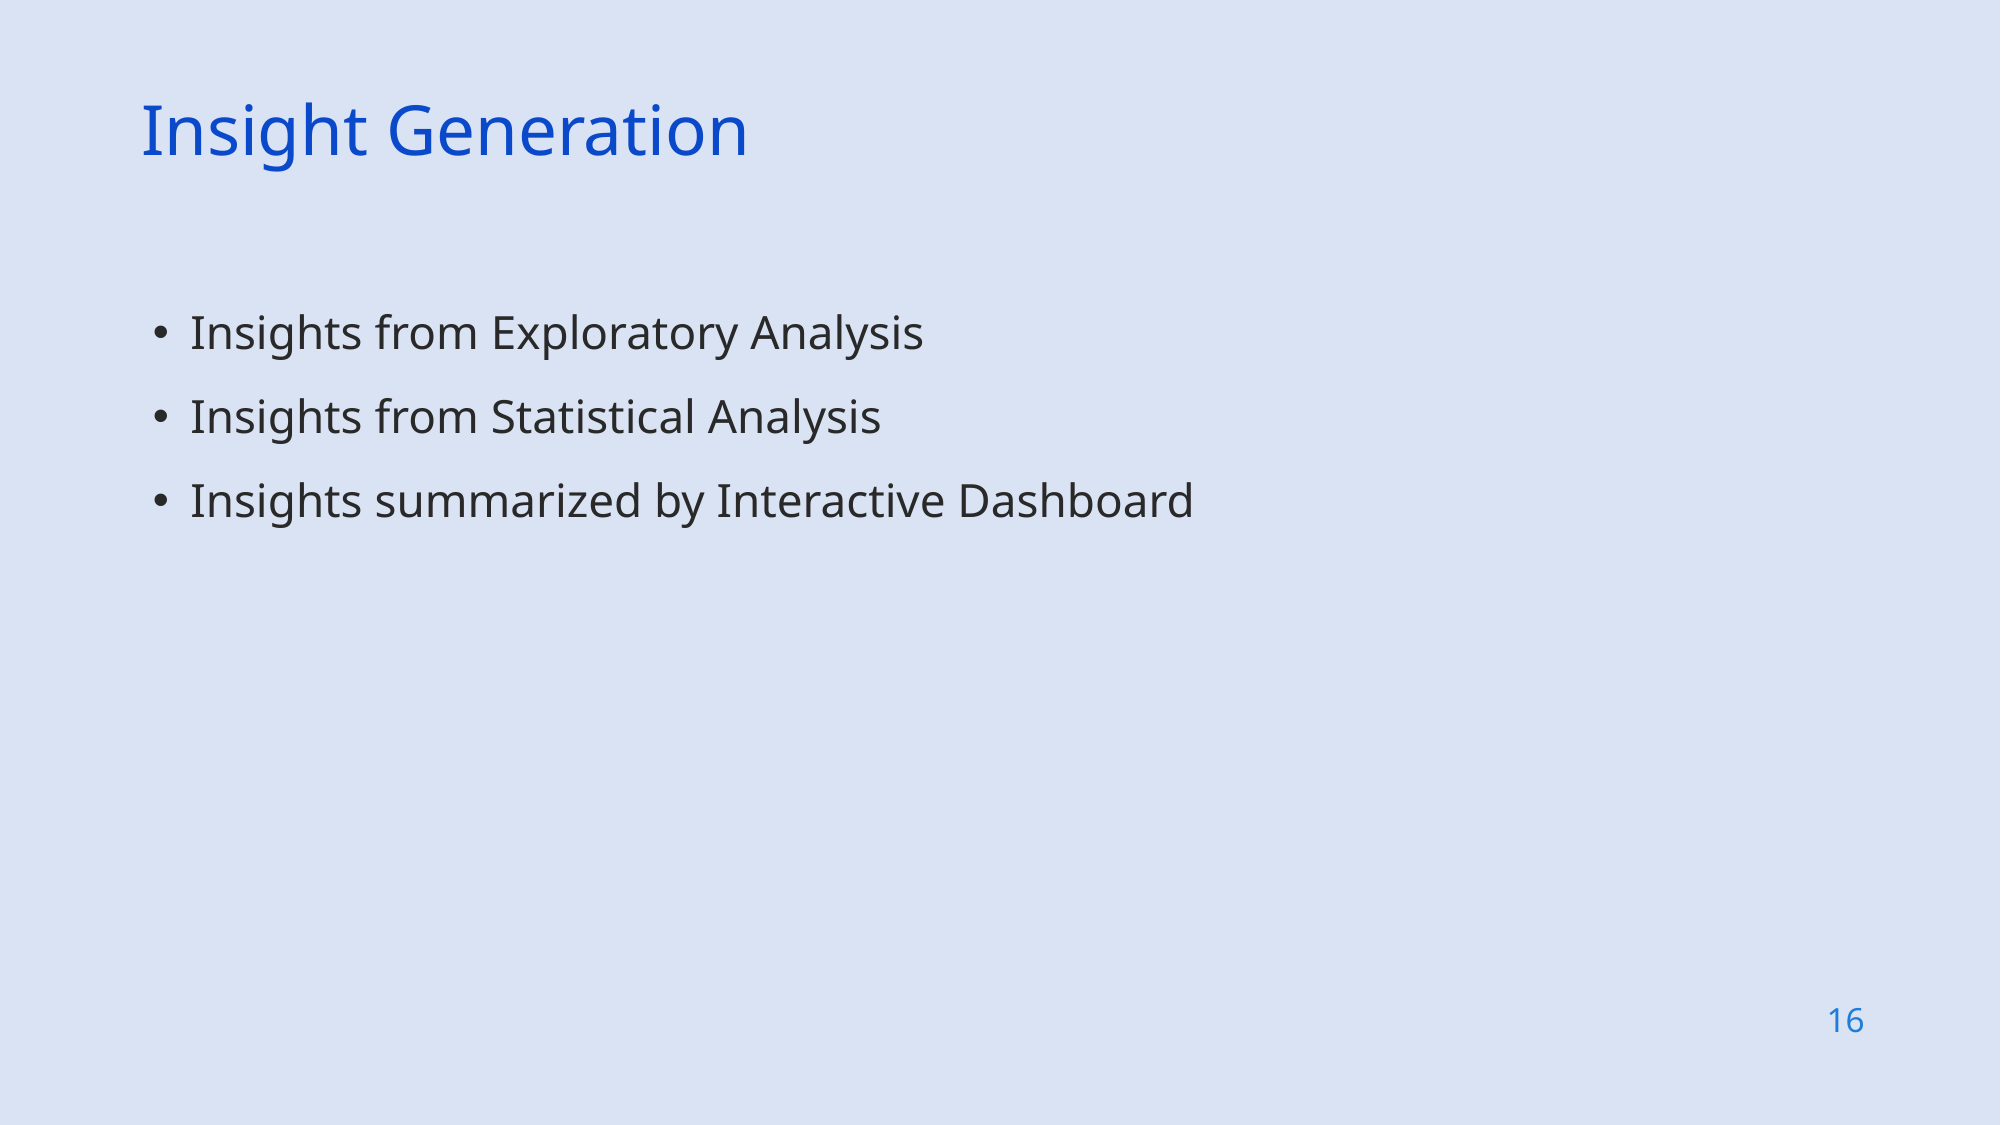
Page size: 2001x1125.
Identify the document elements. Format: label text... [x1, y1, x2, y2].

text_box Insight Generation [126, 88, 1852, 179]
slide_number 16 [1429, 988, 1880, 1055]
text_box Insights from Exploratory Analysis Insights from Statistical Analysis Insights summarized by Interactive Dashboard [137, 296, 1298, 563]
